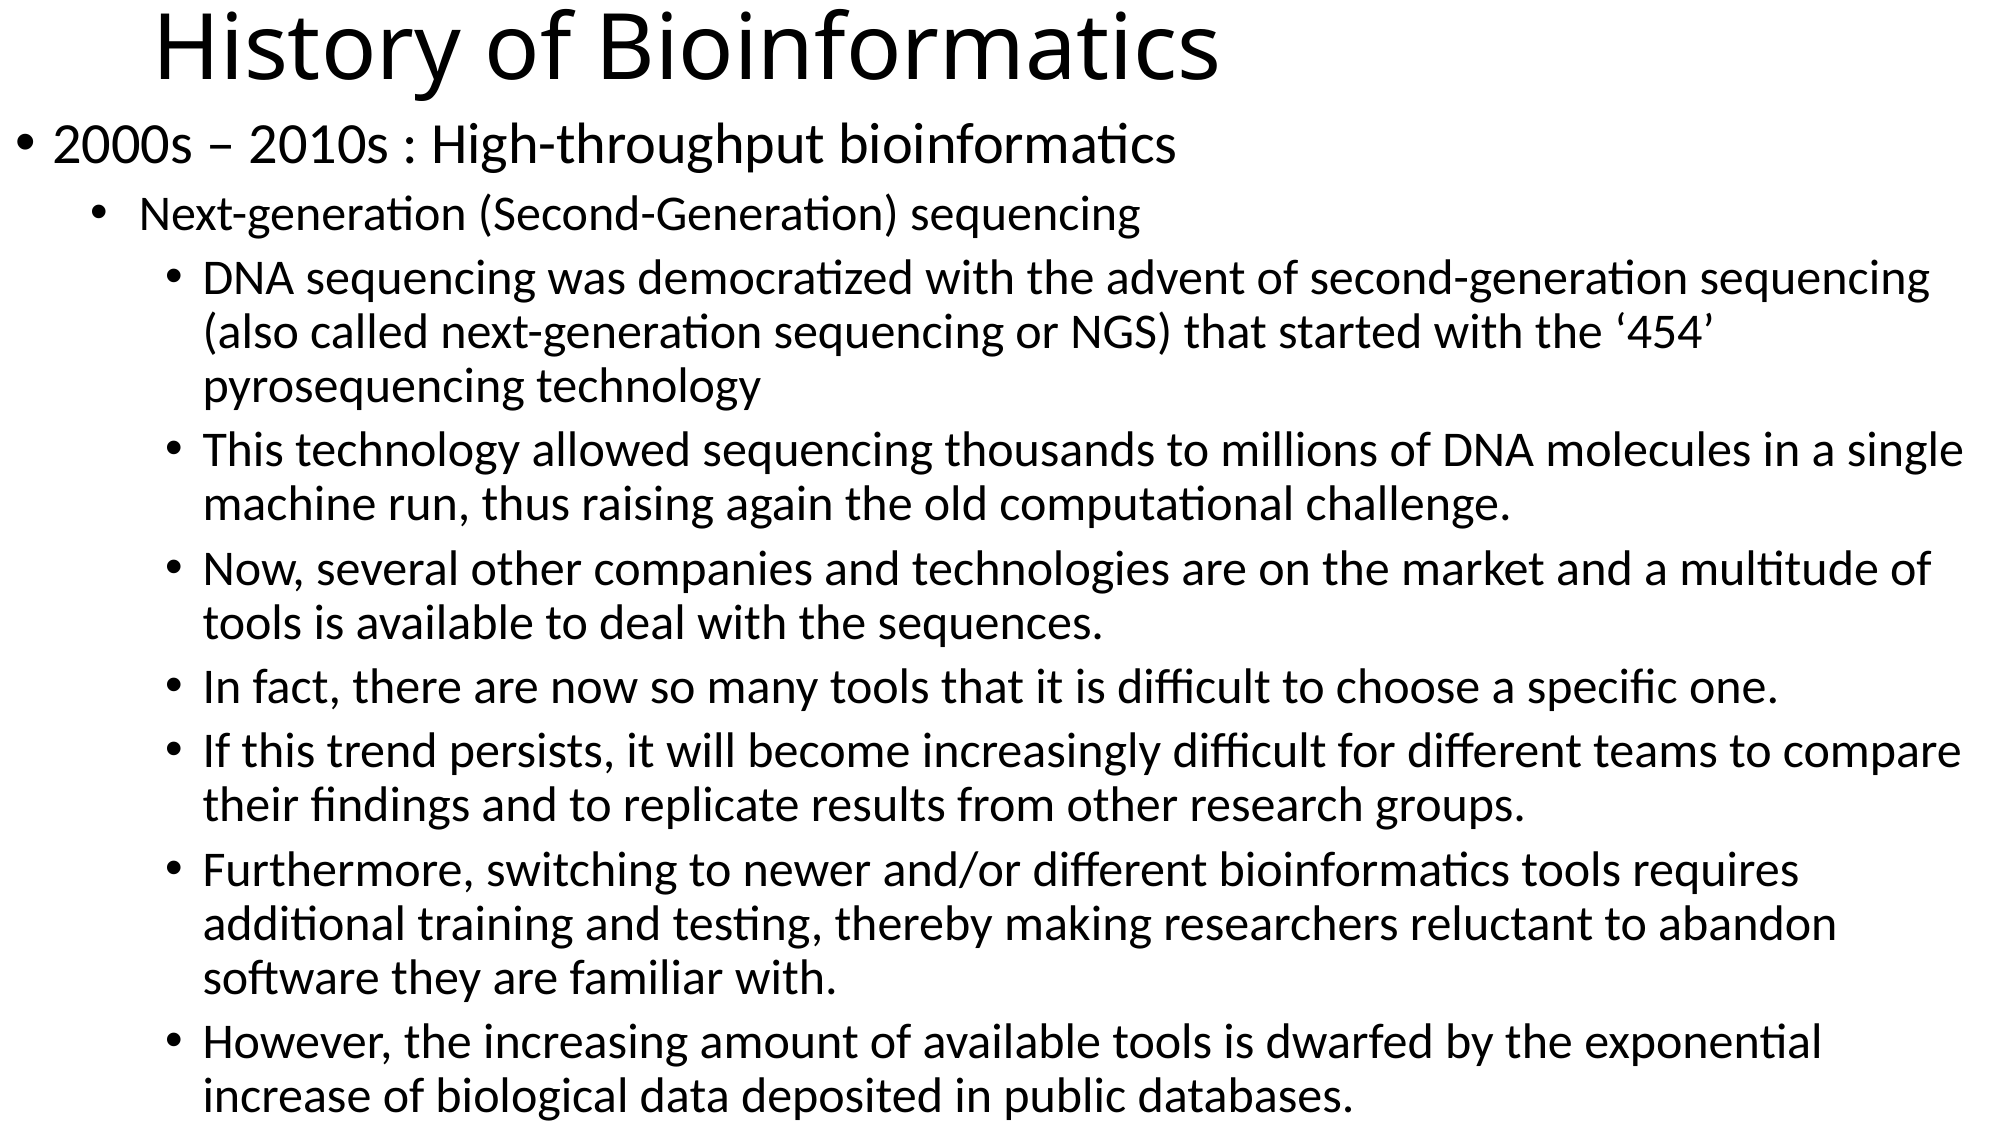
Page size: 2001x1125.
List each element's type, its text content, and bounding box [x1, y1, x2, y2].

title History of Bioinformatics [137, 0, 1863, 106]
list 2000s – 2010s : High-throughput bioinformatics Next-generation (Second-Generation) sequencing DNA sequencing was democratized with the advent of second-generation sequencing (also called next-generation sequencing or NGS) that started with the ‘454’ pyrosequencing technology This technology allowed sequencing thousands to millions of DNA molecules in a single machine run, thus raising again the old computational challenge. Now, several other companies and technologies are on the market and a multitude of tools is available to deal with the sequences. In fact, there are now so many tools that it is difficult to choose a specific one. If this trend persists, it will become increasingly difficult for different teams to compare their findings and to replicate results from other research groups. Furthermore, switching to newer and/or different bioinformatics tools requires additional training and testing, thereby making researchers reluctant to abandon software they are familiar with. However, the increasing amount of available tools is dwarfed by the exponential increase of biological data deposited in public databases. [0, 106, 2000, 1125]
